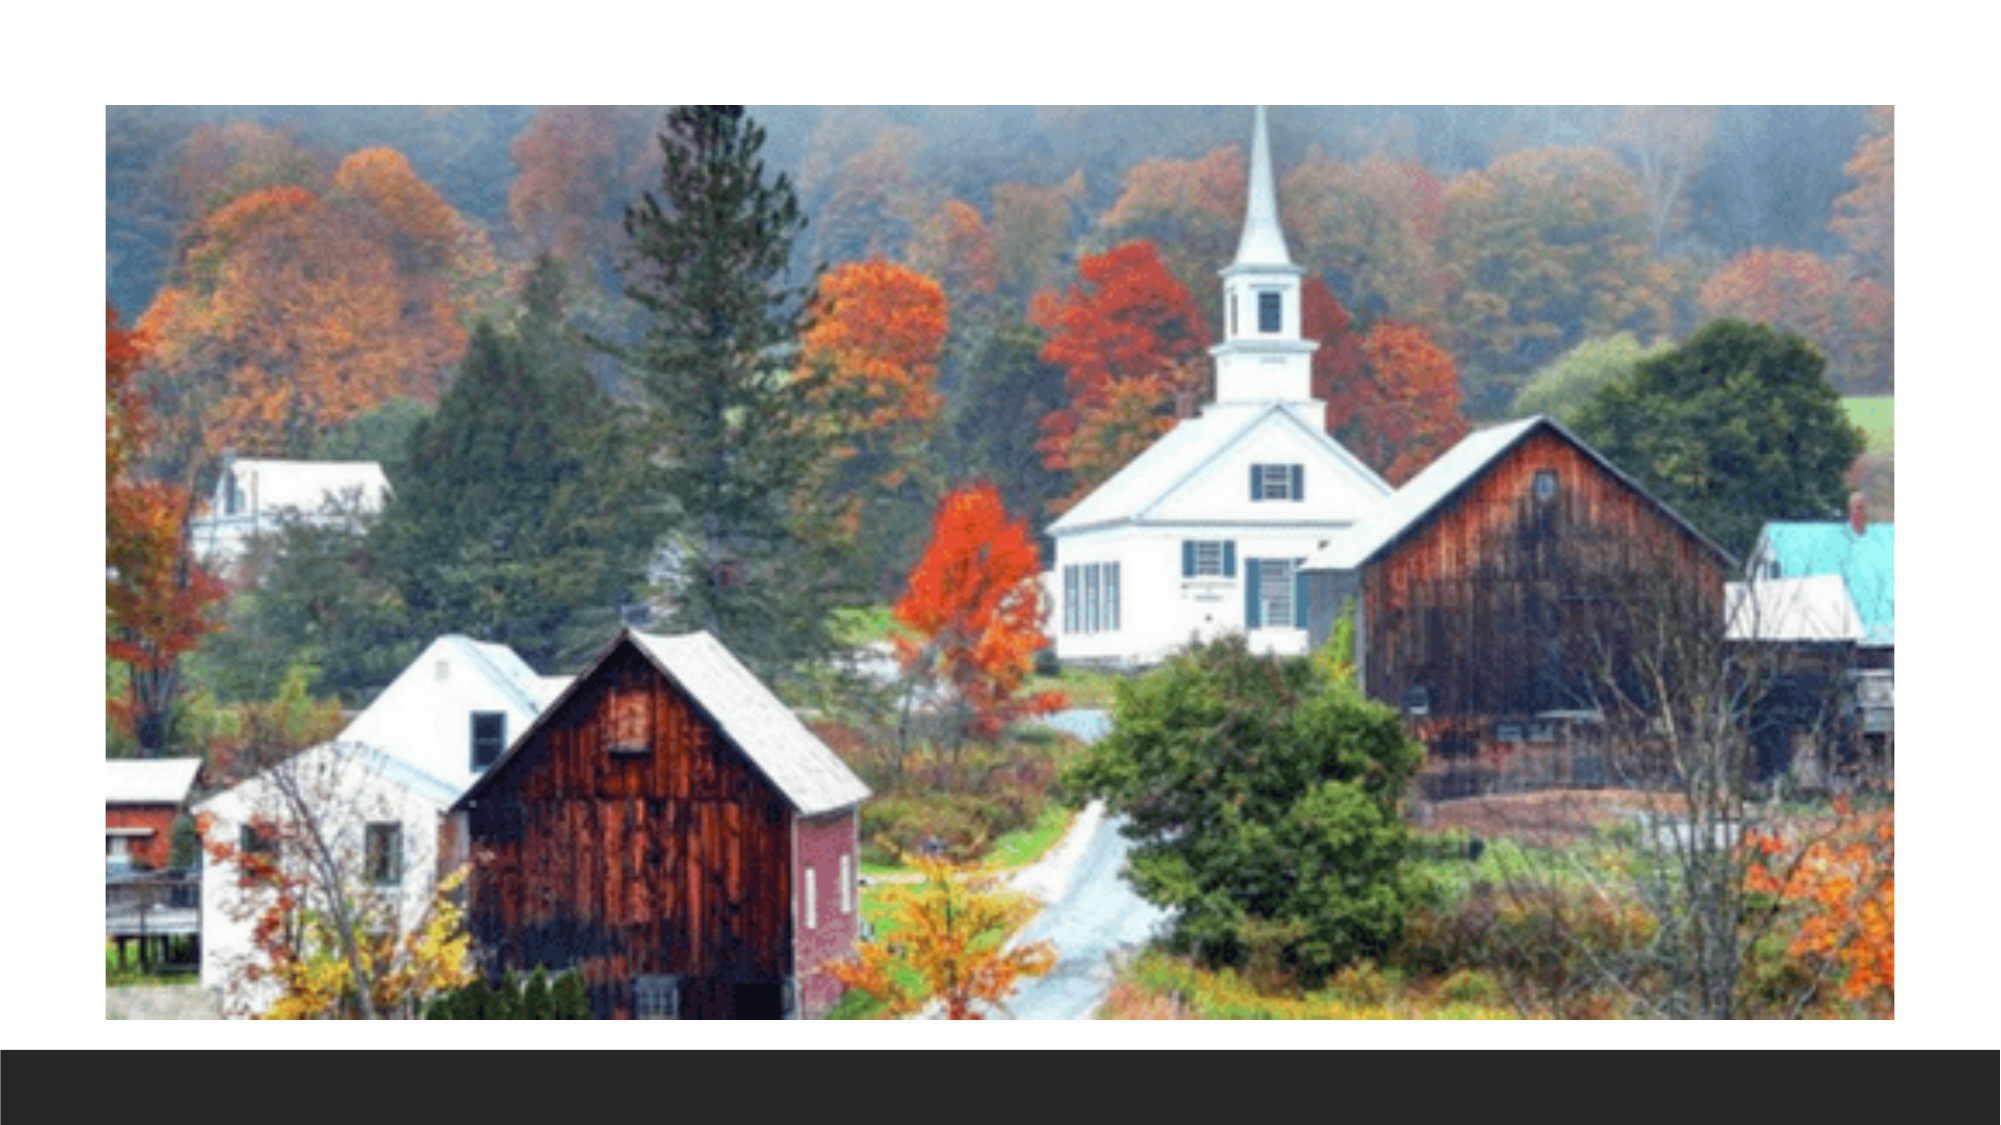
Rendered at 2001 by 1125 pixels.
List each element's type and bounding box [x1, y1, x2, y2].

picture [104, 104, 1895, 1020]
